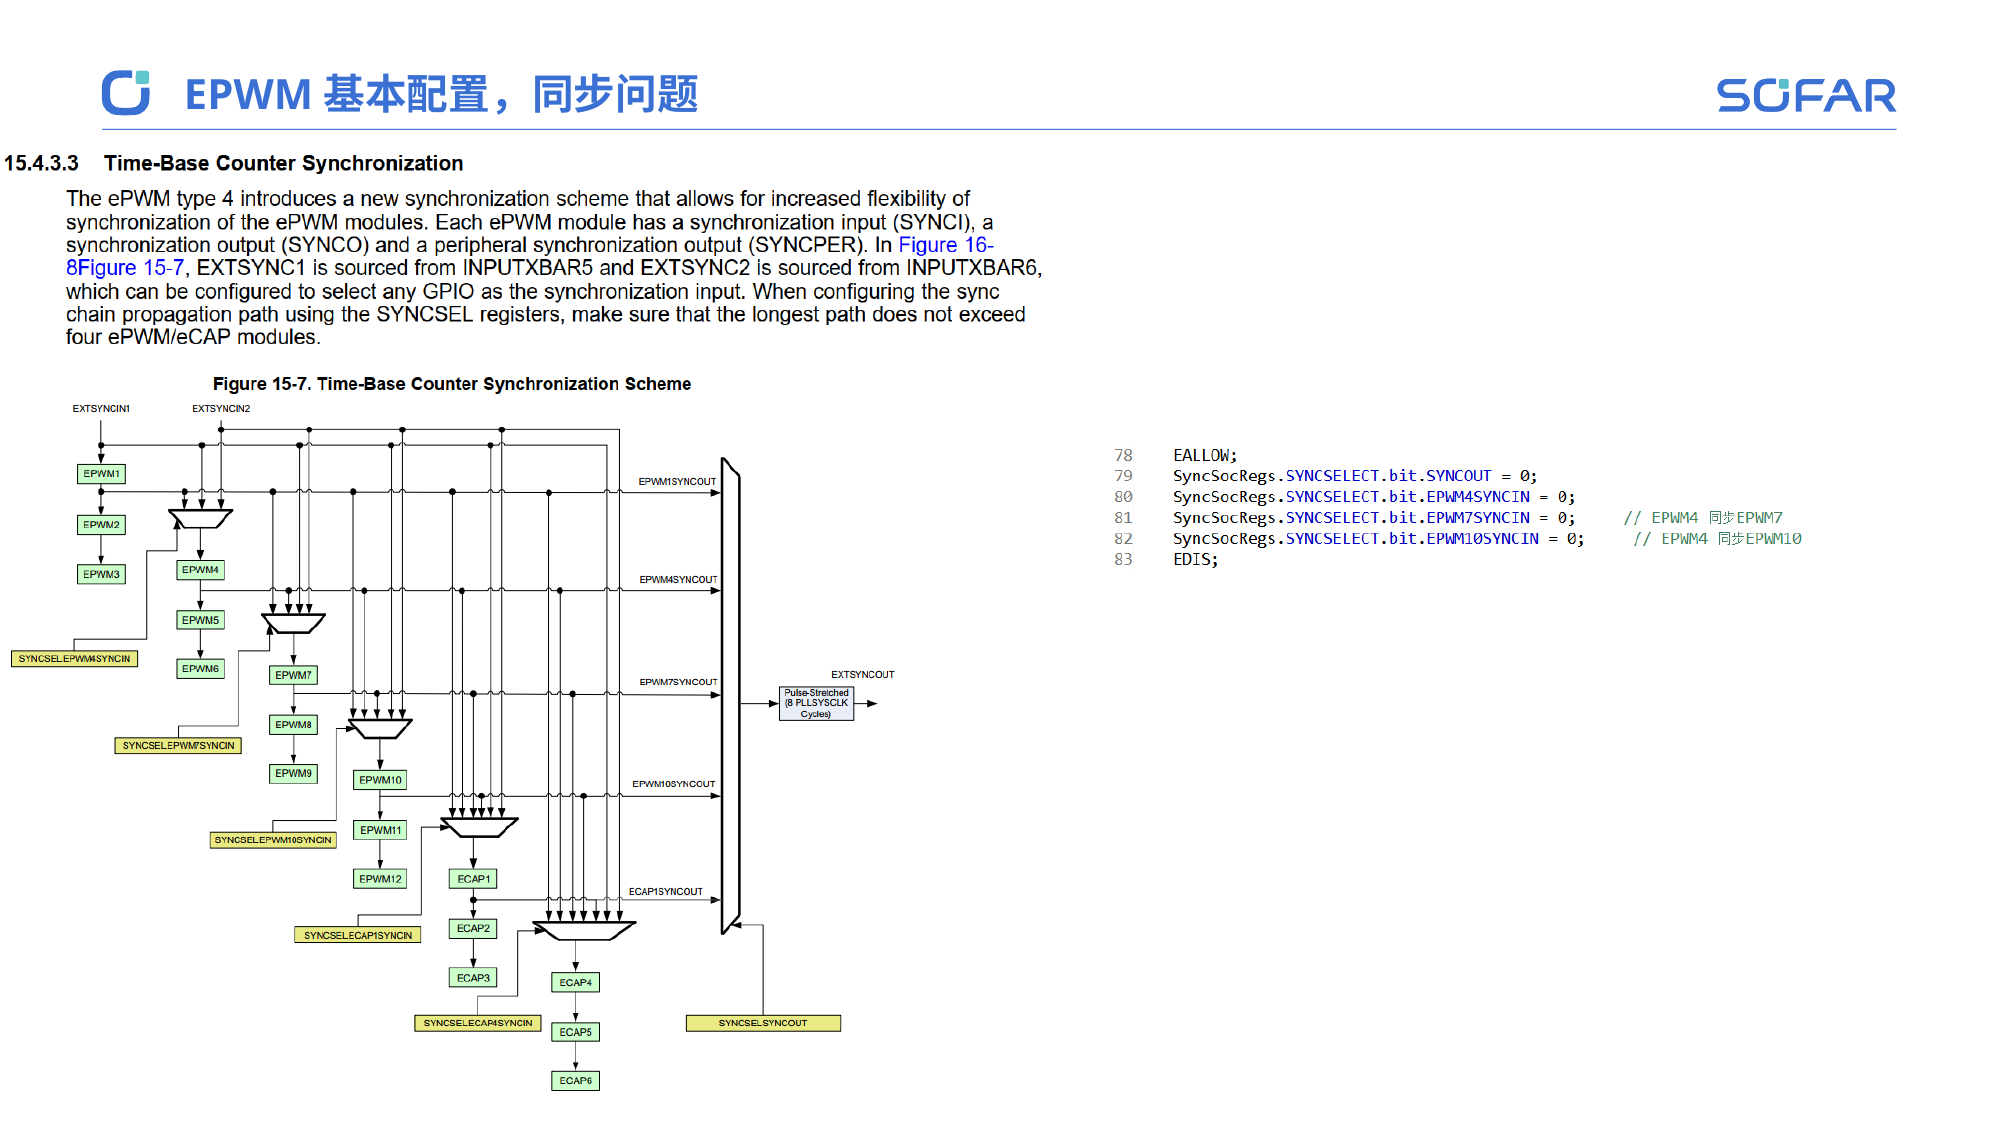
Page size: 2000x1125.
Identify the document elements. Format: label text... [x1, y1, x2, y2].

picture [1105, 444, 1803, 570]
list EPWM基本配置，同步问题 [169, 60, 1403, 113]
picture [0, 148, 1045, 347]
picture [0, 372, 898, 1095]
picture [102, 78, 1897, 130]
